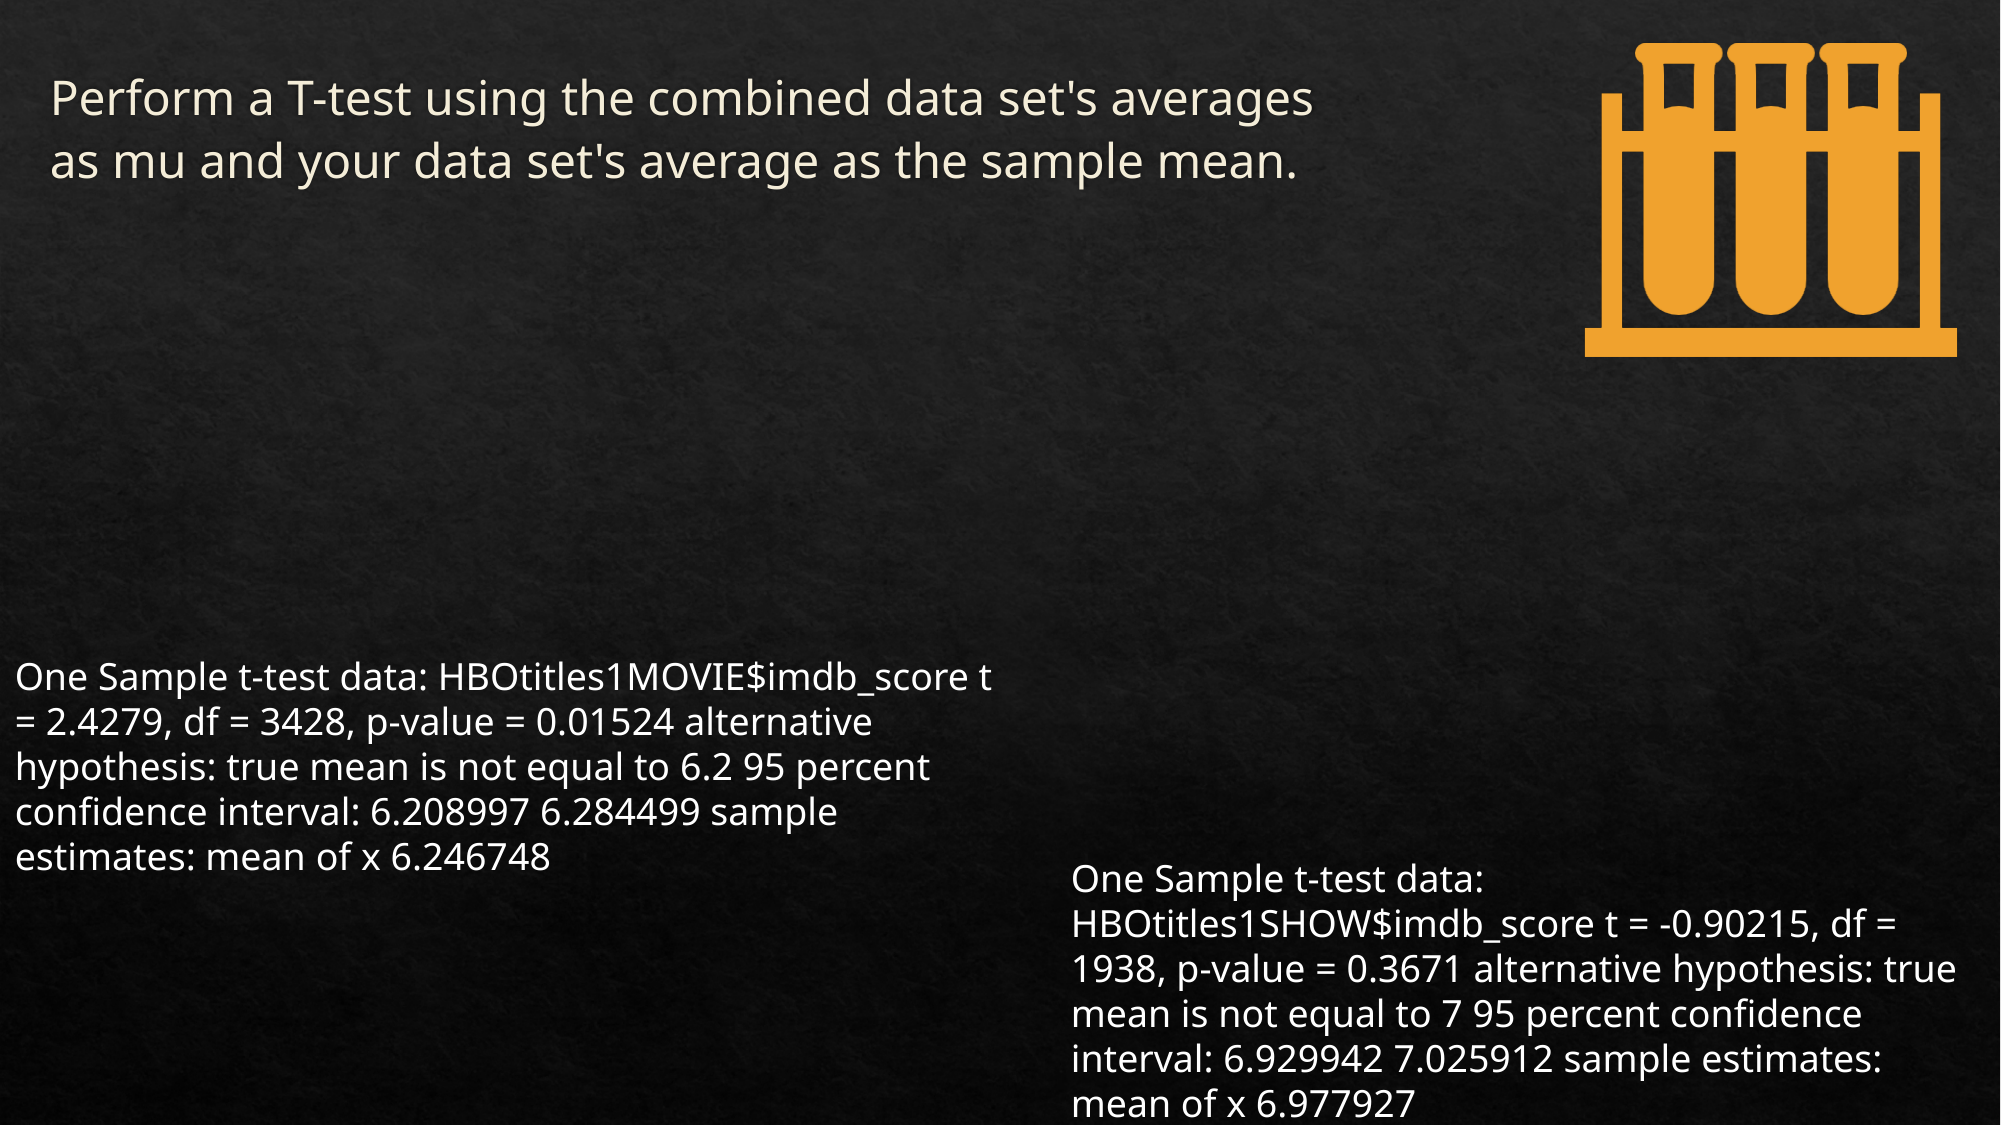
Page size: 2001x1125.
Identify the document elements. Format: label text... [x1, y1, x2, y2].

list Perform a T-test using the combined data set's averages as mu and your data set's average as the sample mean. [28, 0, 1387, 426]
text_box [174, 125, 1562, 332]
picture [1570, 0, 1972, 401]
text_box [0, 0, 2000, 1125]
text_box One Sample t-test data: HBOtitles1MOVIE$imdb_score t = 2.4279, df = 3428, p-value = 0.01524 alternative hypothesis: true mean is not equal to 6.2 95 percent confidence interval: 6.208997 6.284499 sample estimates: mean of x 6.246748 [0, 600, 1030, 930]
text_box One Sample t-test data: HBOtitles1SHOW$imdb_score t = -0.90215, df = 1938, p-value = 0.3671 alternative hypothesis: true mean is not equal to 7 95 percent confidence interval: 6.929942 7.025912 sample estimates: mean of x 6.977927 [1056, 847, 2000, 1125]
